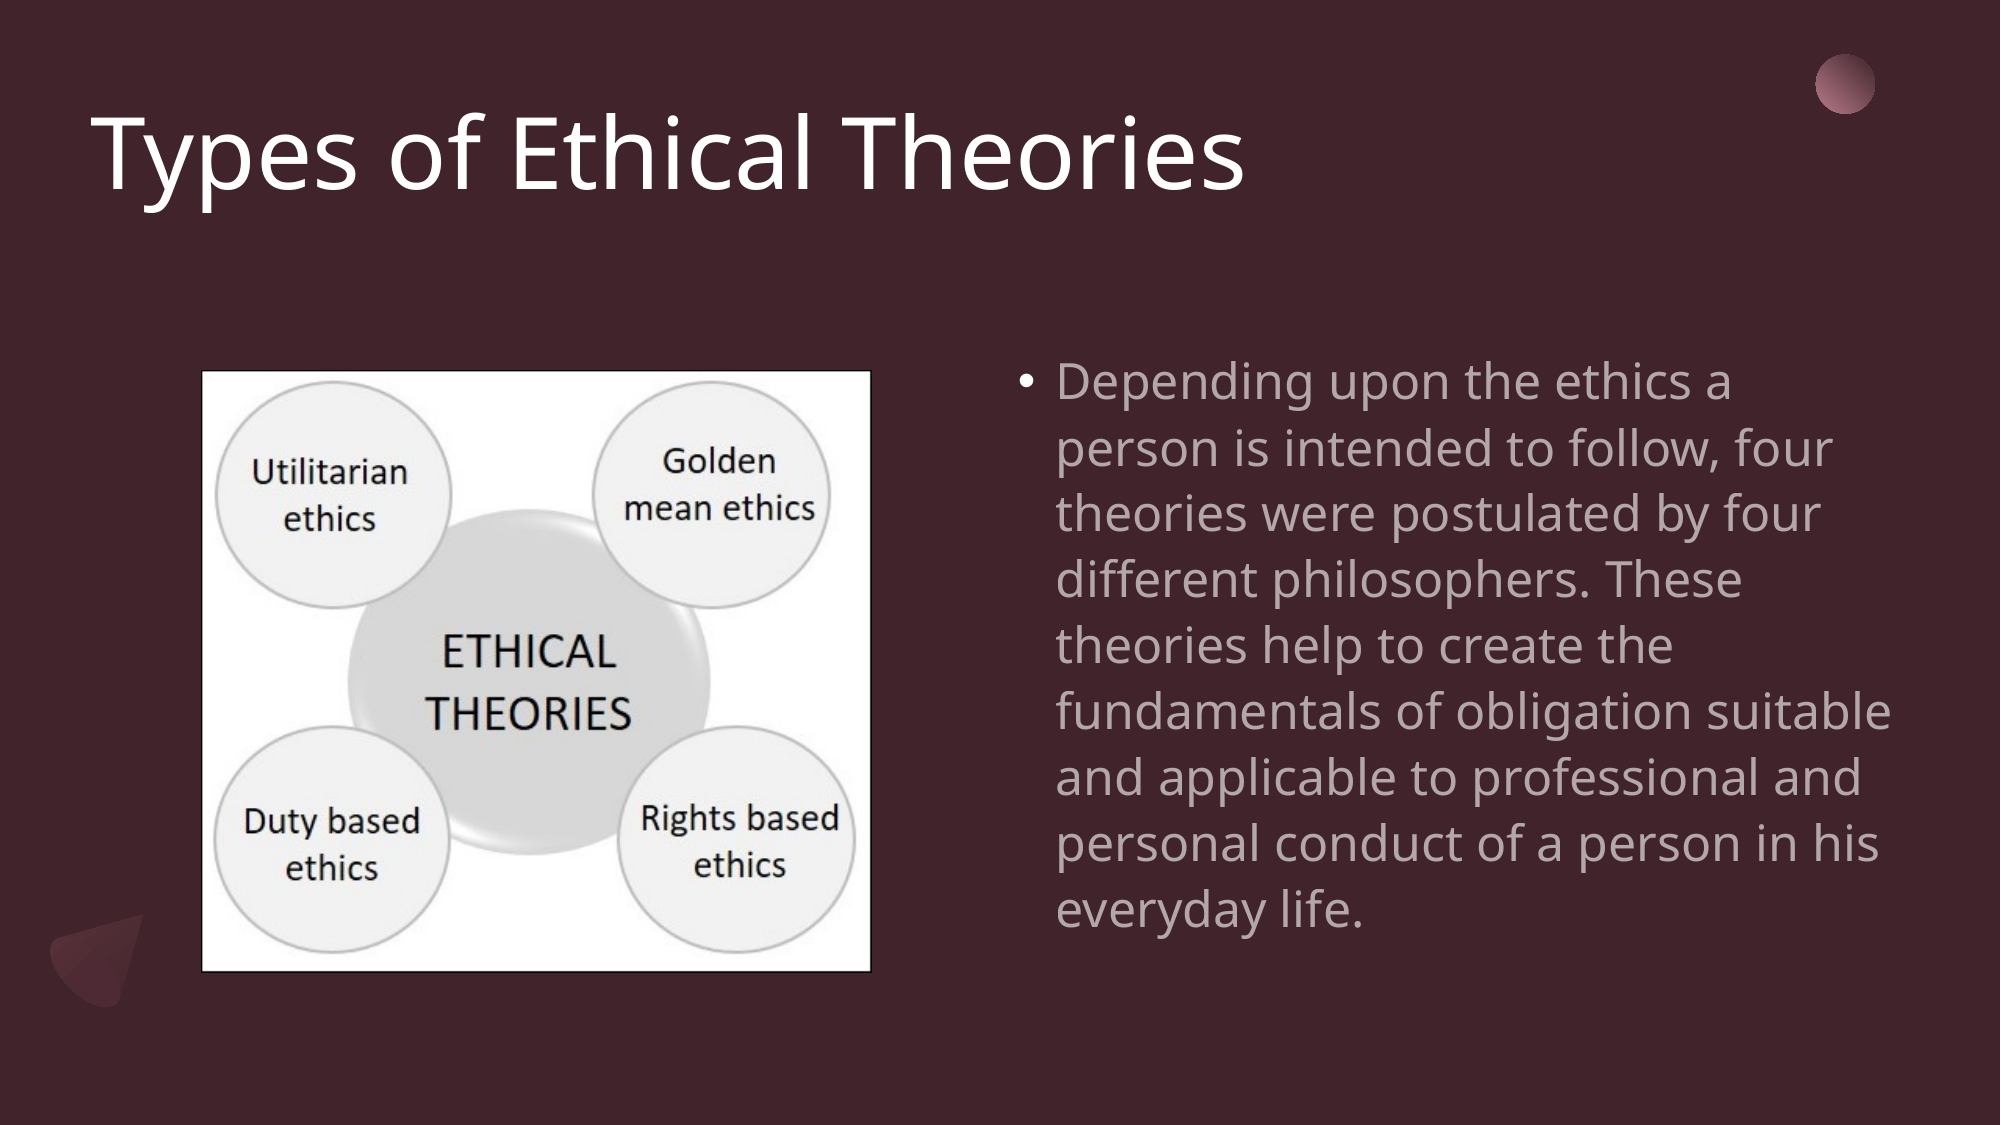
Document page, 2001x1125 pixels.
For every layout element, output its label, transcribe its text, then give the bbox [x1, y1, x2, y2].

list Depending upon the ethics a person is intended to follow, four theories were postulated by four different philosophers. These theories help to create the fundamentals of obligation suitable and applicable to professional and personal conduct of a person in his everyday life. [1017, 343, 1910, 1000]
title Types of Ethical Theories [90, 90, 1910, 309]
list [200, 370, 872, 973]
